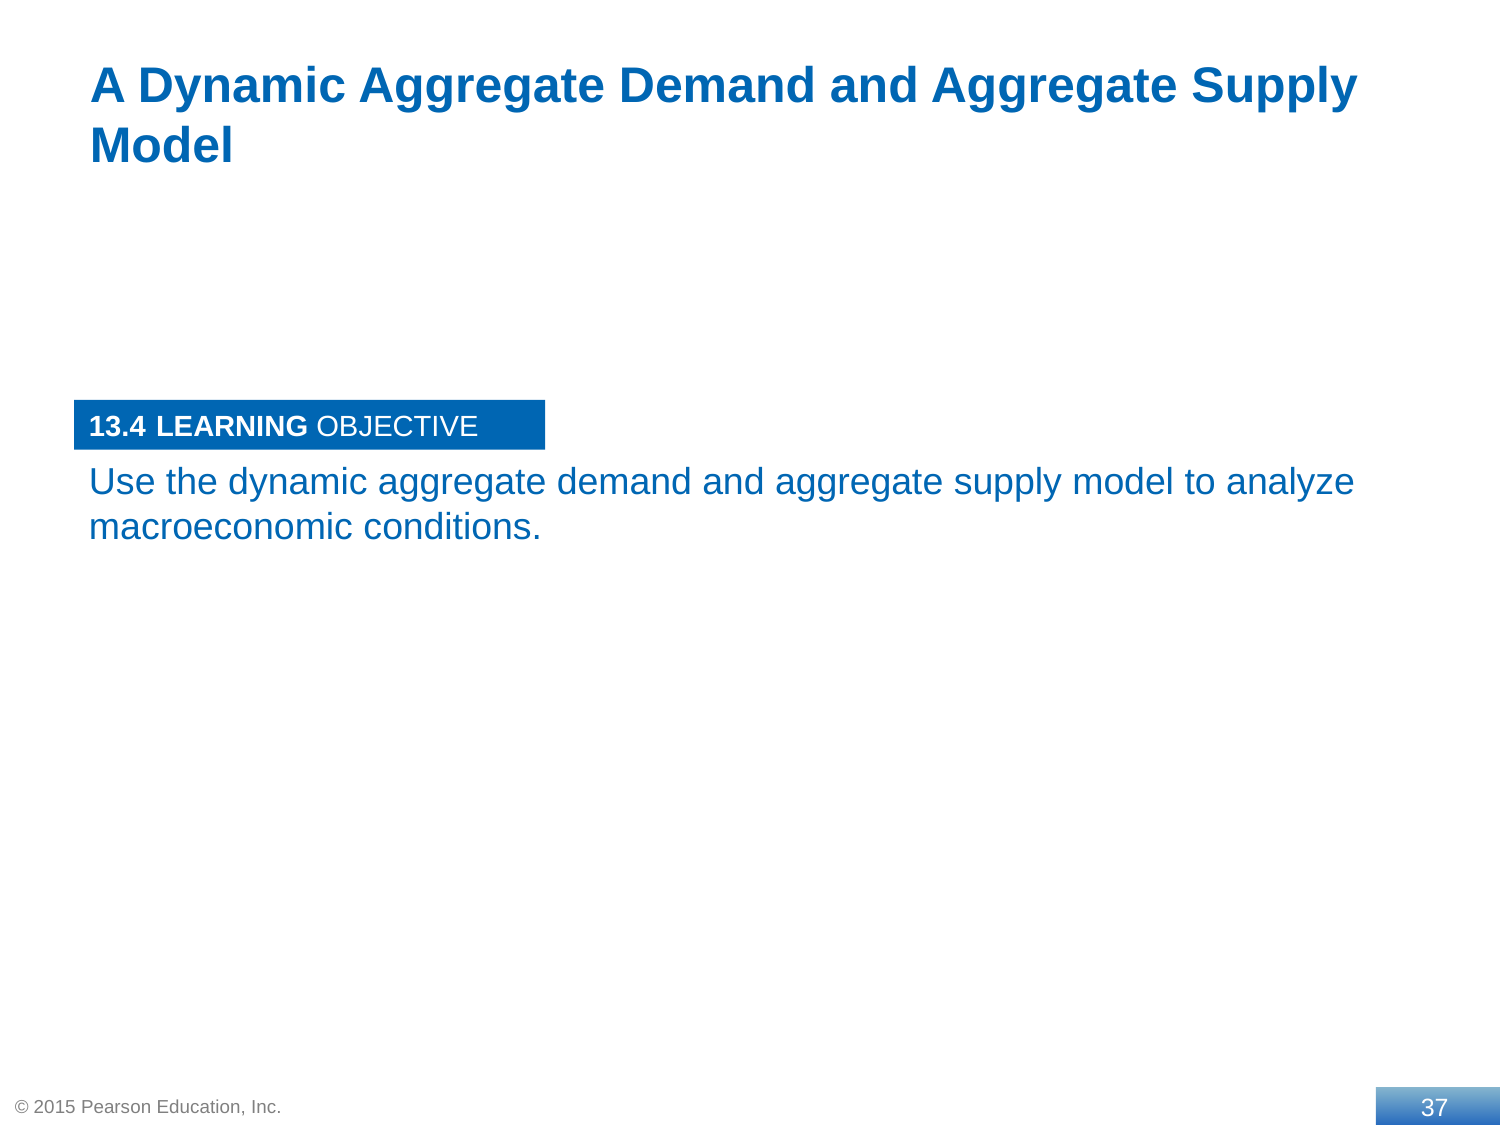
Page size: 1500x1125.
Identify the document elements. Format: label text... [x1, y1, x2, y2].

title A Dynamic Aggregate Demand and Aggregate Supply Model [75, 45, 1425, 233]
list 13.4 [74, 399, 175, 450]
list Use the dynamic aggregate demand and aggregate supply model to analyze macroeconomic conditions. [74, 450, 1438, 613]
